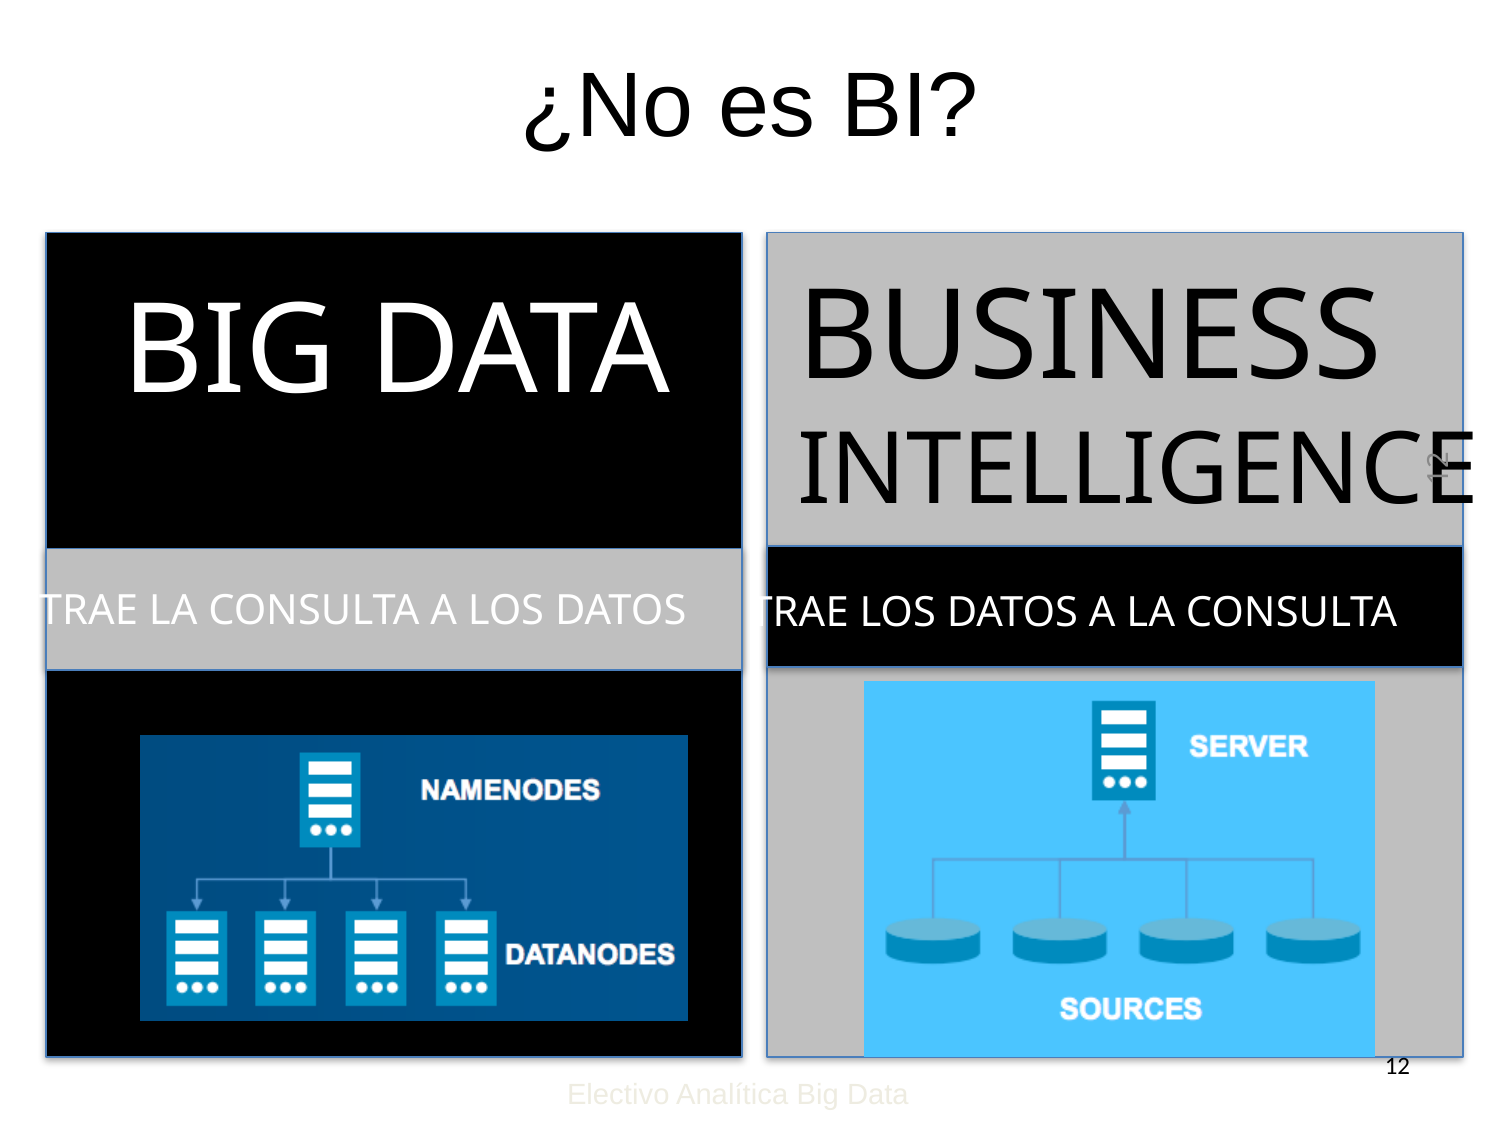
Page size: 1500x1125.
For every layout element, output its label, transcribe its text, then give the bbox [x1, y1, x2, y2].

picture [864, 681, 1375, 1058]
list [140, 727, 688, 1029]
text_box BIG DATA [107, 259, 685, 425]
text_box [766, 232, 1464, 545]
slide_number 12 [1408, 100, 1469, 501]
text_box [766, 674, 1464, 1058]
text_box [45, 232, 743, 547]
text_box [766, 545, 1464, 668]
title ¿No es BI? [75, 5, 1425, 194]
text_box TRAE LA CONSULTA A LOS DATOS [24, 575, 702, 641]
text_box [45, 548, 743, 671]
text_box BUSINESS INTELLIGENCE [782, 245, 1495, 531]
text_box [45, 677, 743, 1058]
text_box Electivo Analítica Big Data [466, 1070, 1010, 1117]
text_box 12 [1074, 1042, 1425, 1103]
text_box TRAE LOS DATOS A LA CONSULTA [734, 577, 1413, 642]
